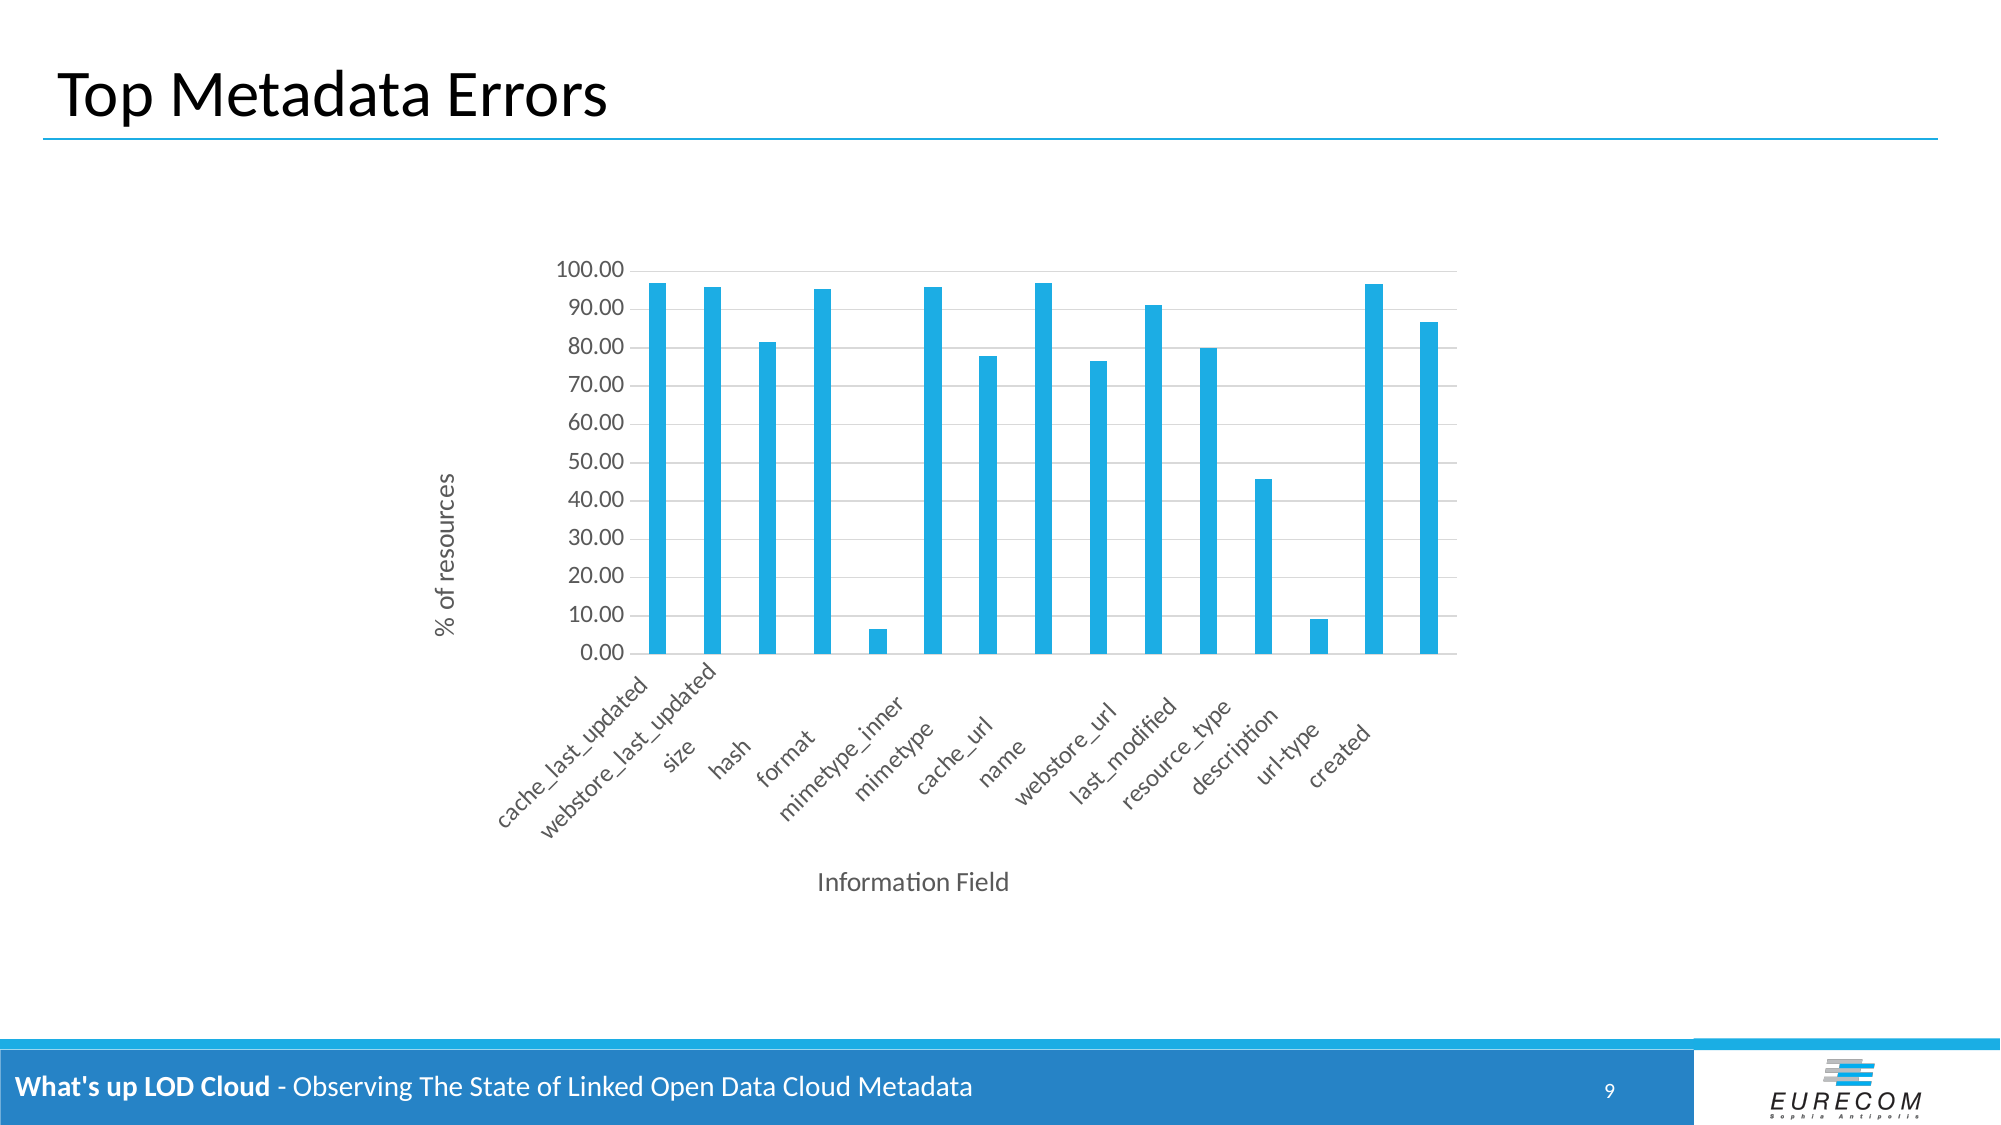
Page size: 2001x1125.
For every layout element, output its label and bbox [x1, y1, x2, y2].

chart [396, 244, 1479, 932]
text_box [0, 1036, 2000, 1125]
text_box [42, 42, 1939, 140]
